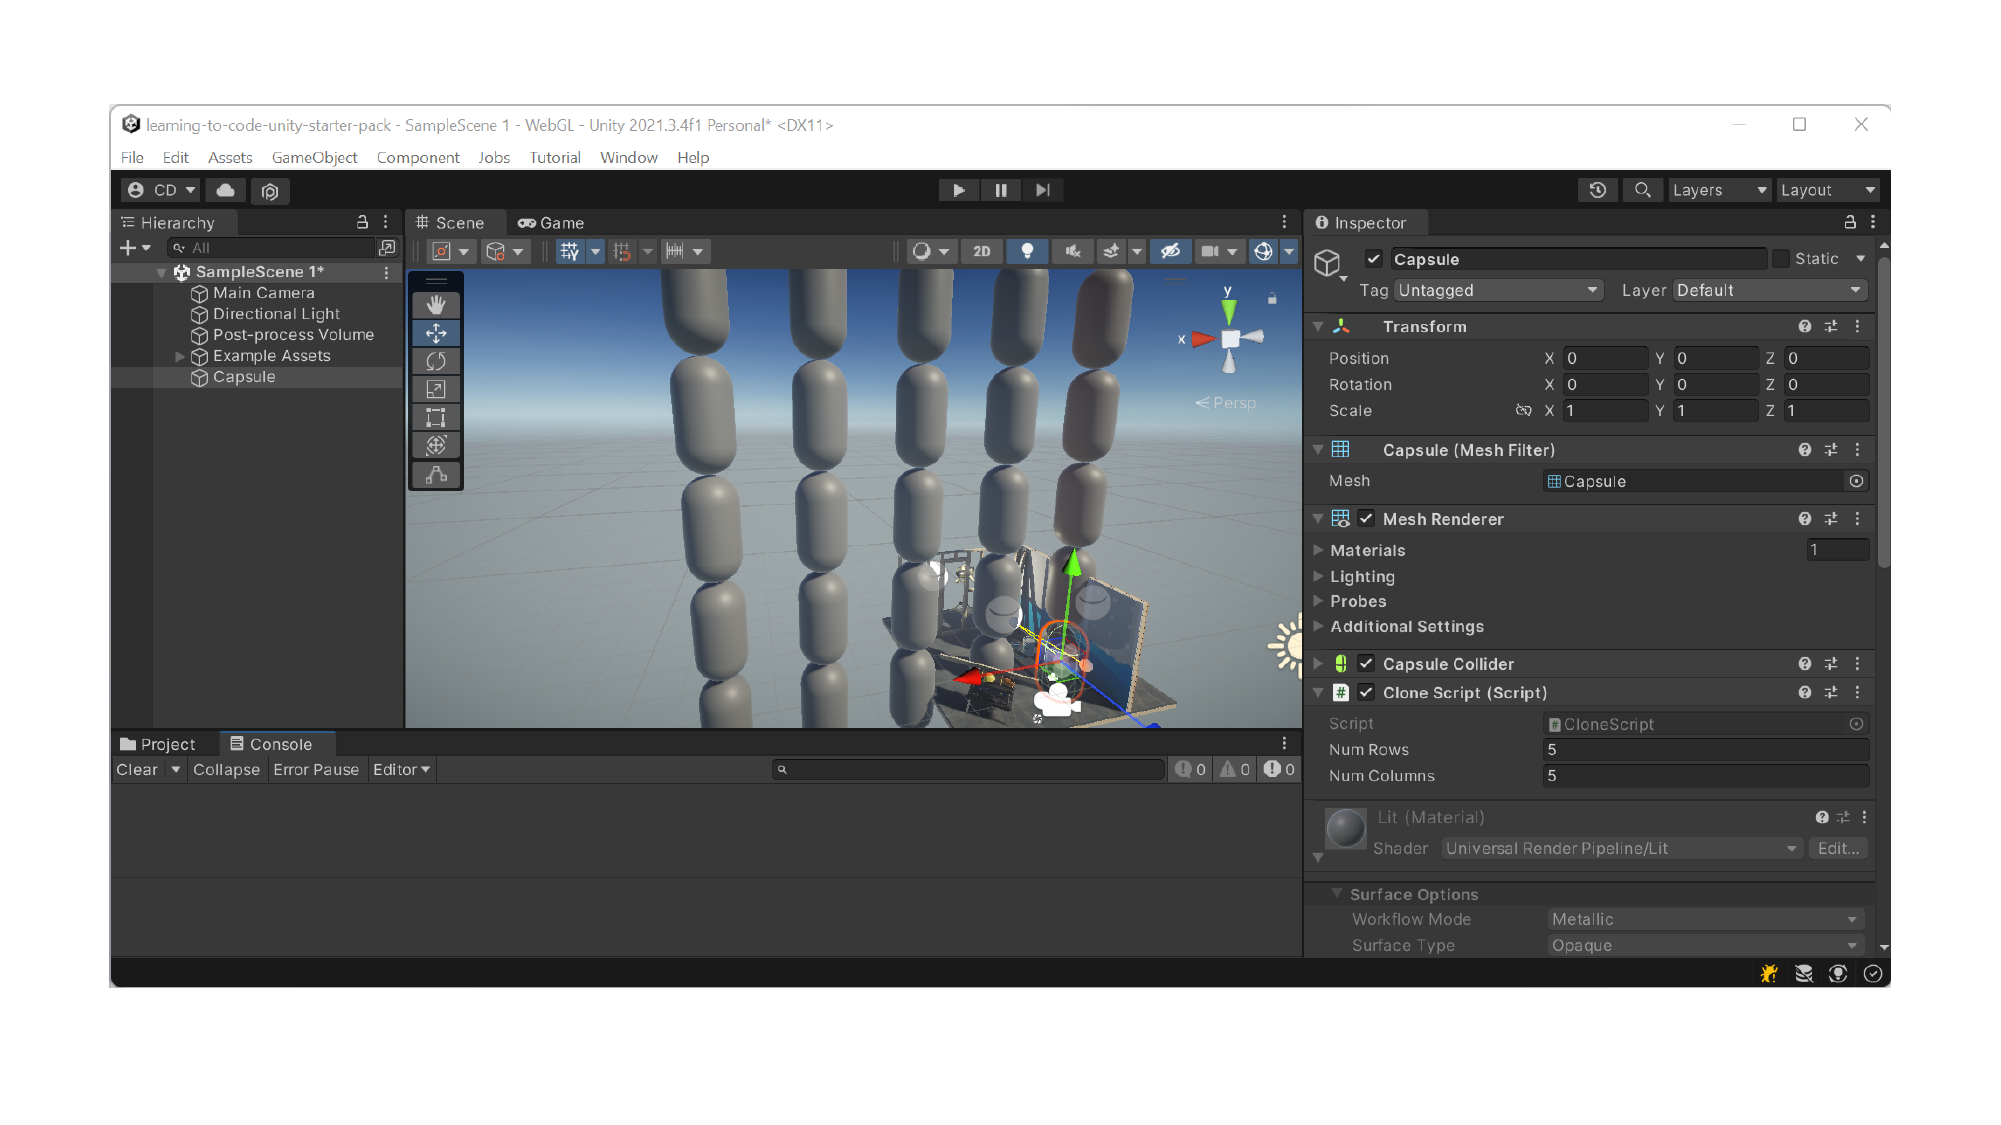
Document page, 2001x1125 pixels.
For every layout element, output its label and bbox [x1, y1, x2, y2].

picture [109, 103, 1891, 988]
